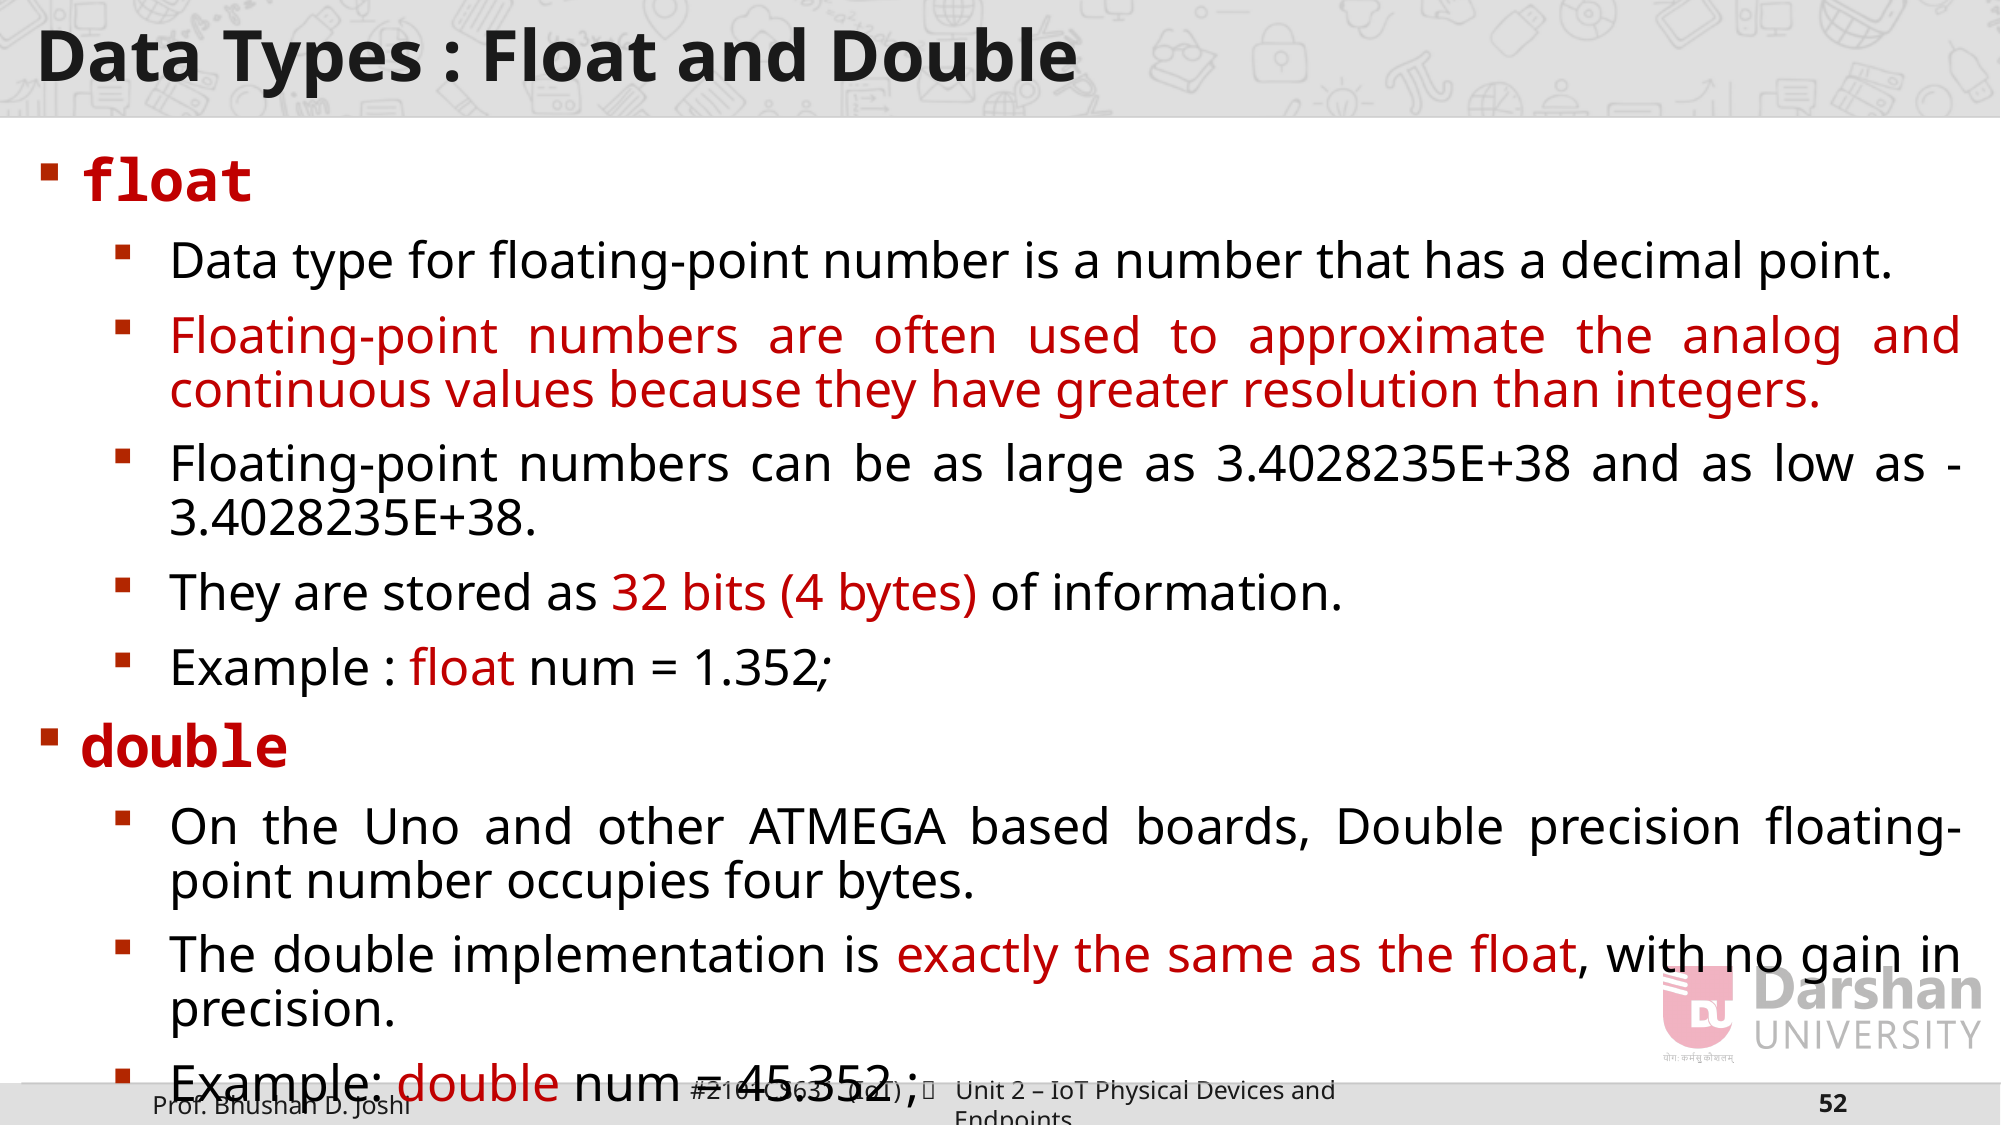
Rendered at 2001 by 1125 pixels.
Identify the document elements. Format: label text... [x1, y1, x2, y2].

title Data Types : Float and Double [0, 0, 2000, 117]
list float Data type for floating-point number is a number that has a decimal point. Floating-point numbers are often used to approximate the analog and continuous values because they have greater resolution than integers. Floating-point numbers can be as large as 3.4028235E+38 and as low as -3.4028235E+38. They are stored as 32 bits (4 bytes) of information. Example : float num = 1.352; double On the Uno and other ATMEGA based boards, Double precision floating-point number occupies four bytes. The double implementation is exactly the same as the float, with no gain in precision. Example: double num = 45.352 ; [21, 143, 1979, 1061]
